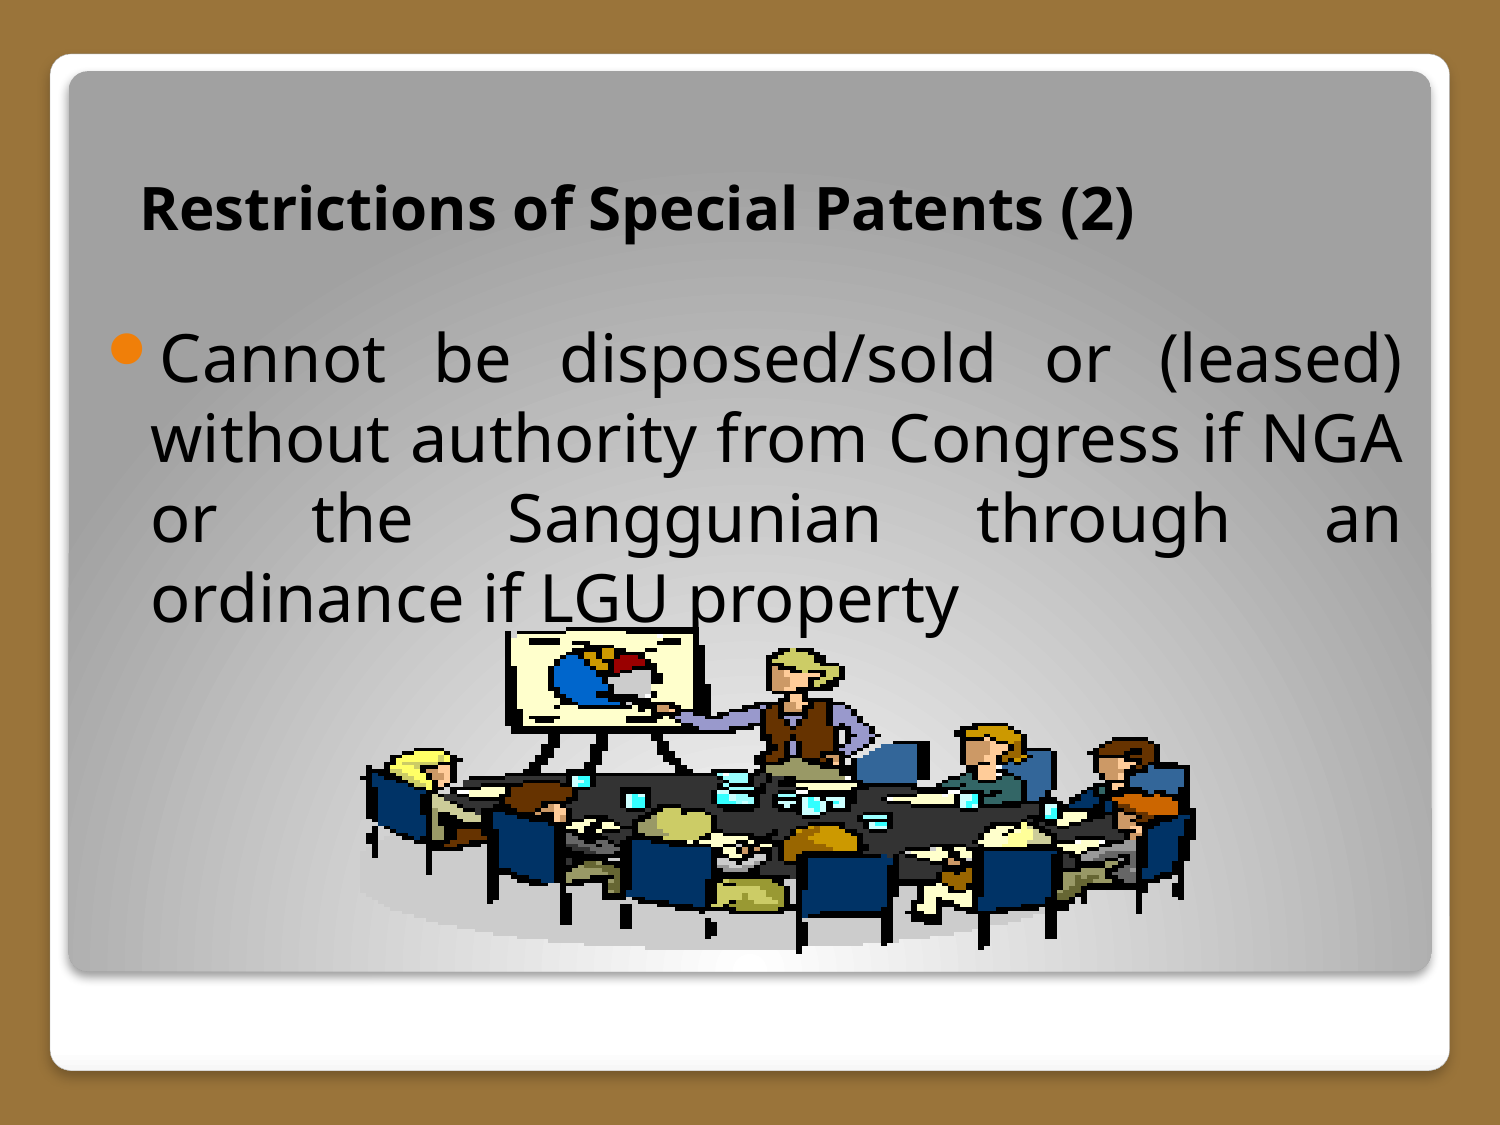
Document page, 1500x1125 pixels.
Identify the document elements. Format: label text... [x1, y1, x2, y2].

title Restrictions of Special Patents (2) [125, 99, 1225, 250]
list Cannot be disposed/sold or (leased) without authority from Congress if NGA or the Sanggunian through an ordinance if LGU property [76, 300, 1420, 988]
picture [359, 624, 1203, 955]
